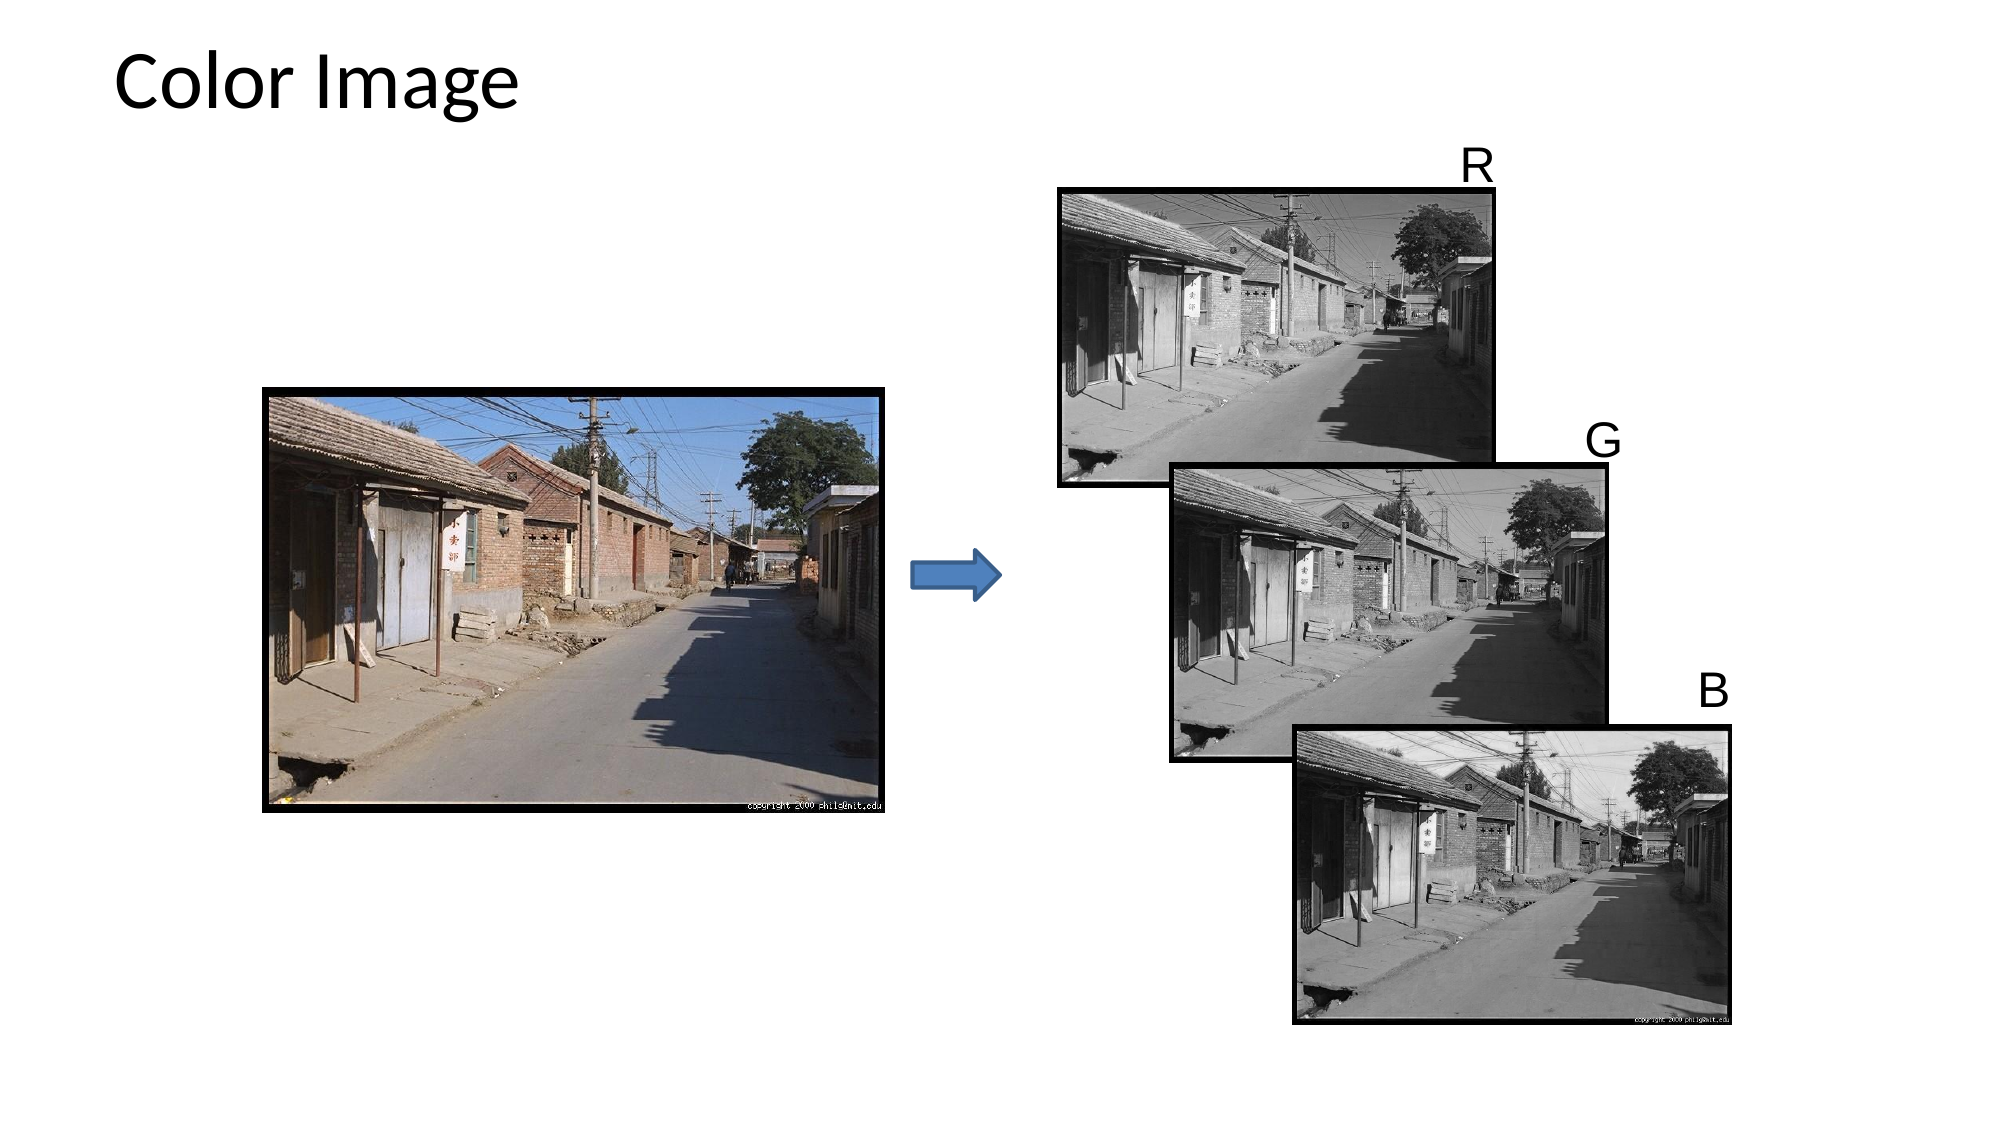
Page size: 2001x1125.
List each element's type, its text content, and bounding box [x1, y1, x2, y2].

text_box [912, 549, 1000, 601]
title Color Image [99, 0, 1900, 150]
text_box B [1682, 649, 1746, 725]
picture [262, 387, 885, 813]
text_box R [1444, 124, 1512, 200]
picture [1056, 187, 1732, 1026]
text_box G [1569, 399, 1639, 475]
